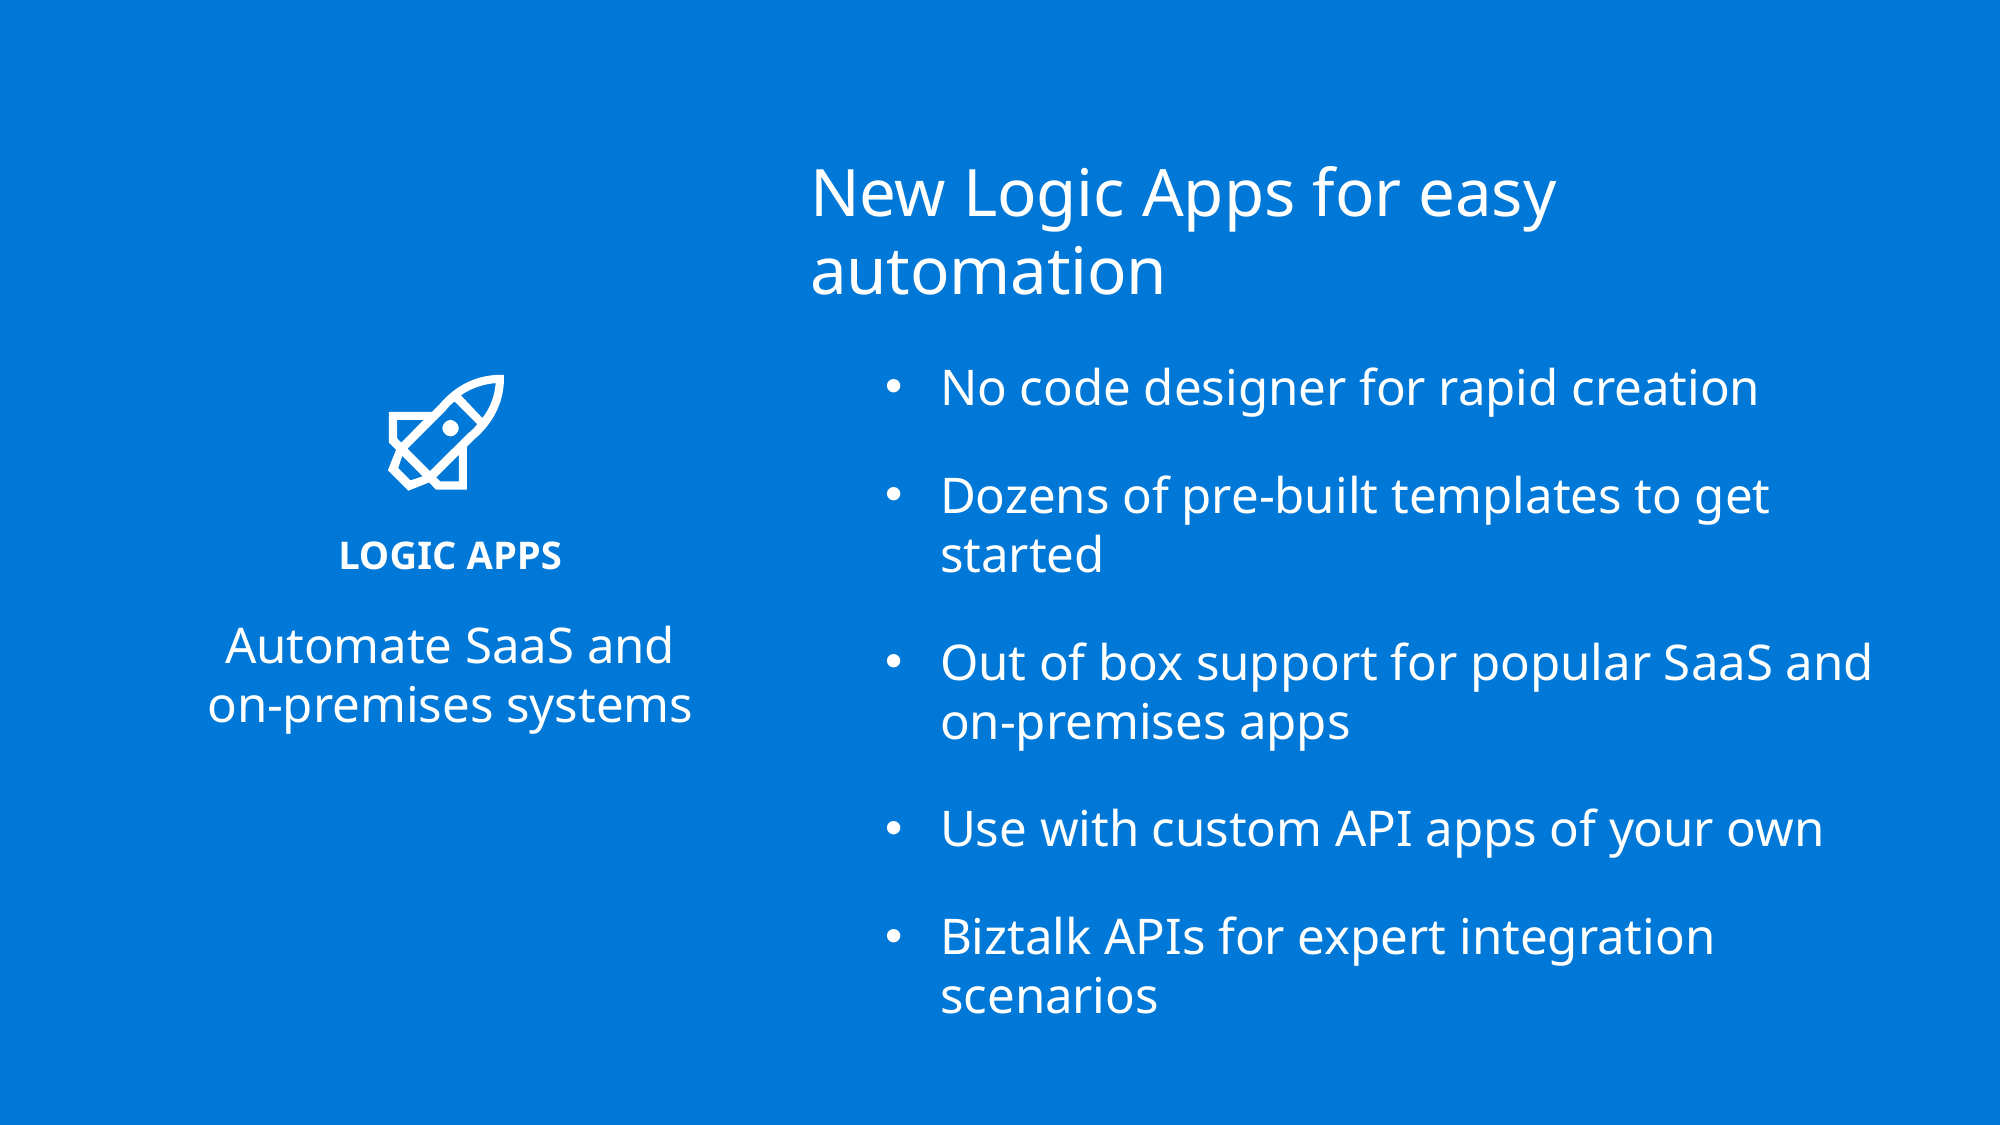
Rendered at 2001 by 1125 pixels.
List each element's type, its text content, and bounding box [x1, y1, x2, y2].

text_box Automate SaaS and on-premises systems [192, 607, 708, 740]
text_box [237, 374, 663, 587]
text_box New Logic Apps for easy automation No code designer for rapid creation Dozens of pre-built templates to get started Out of box support for popular SaaS and on-premises apps Use with custom API apps of your own Biztalk APIs for expert integration scenarios [785, 143, 1917, 968]
